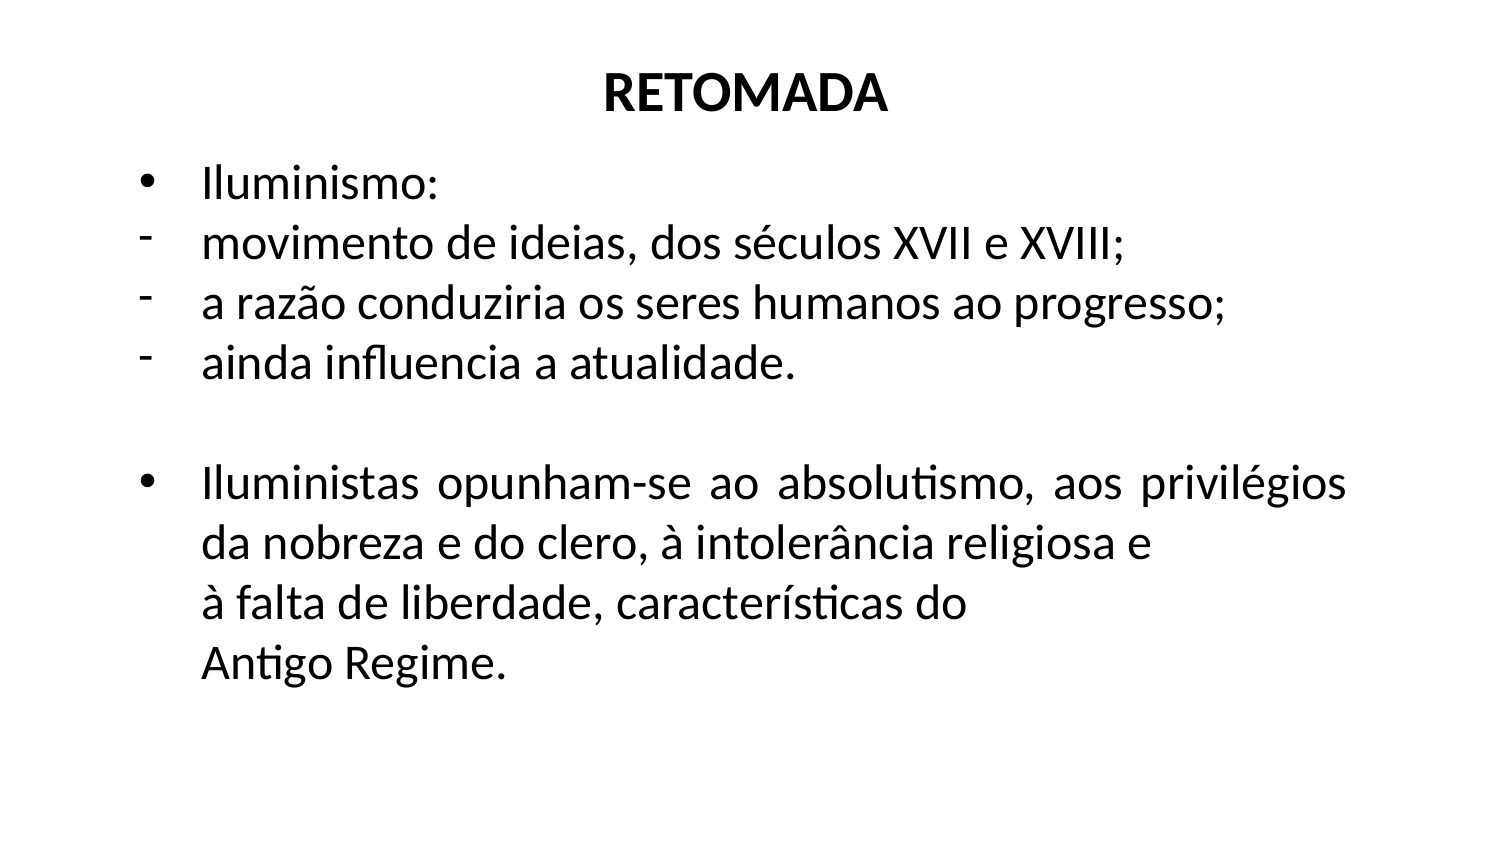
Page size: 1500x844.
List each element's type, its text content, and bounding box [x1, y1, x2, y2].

text_box Iluminismo: movimento de ideias, dos séculos XVII e XVIII; a razão conduziria os seres humanos ao progresso; ainda influencia a atualidade. Iluministas opunham-se ao absolutismo, aos privilégios da nobreza e do clero, à intolerância religiosa e à falta de liberdade, características do Antigo Regime. [111, 142, 1364, 744]
text_box RETOMADA [280, 45, 1225, 132]
